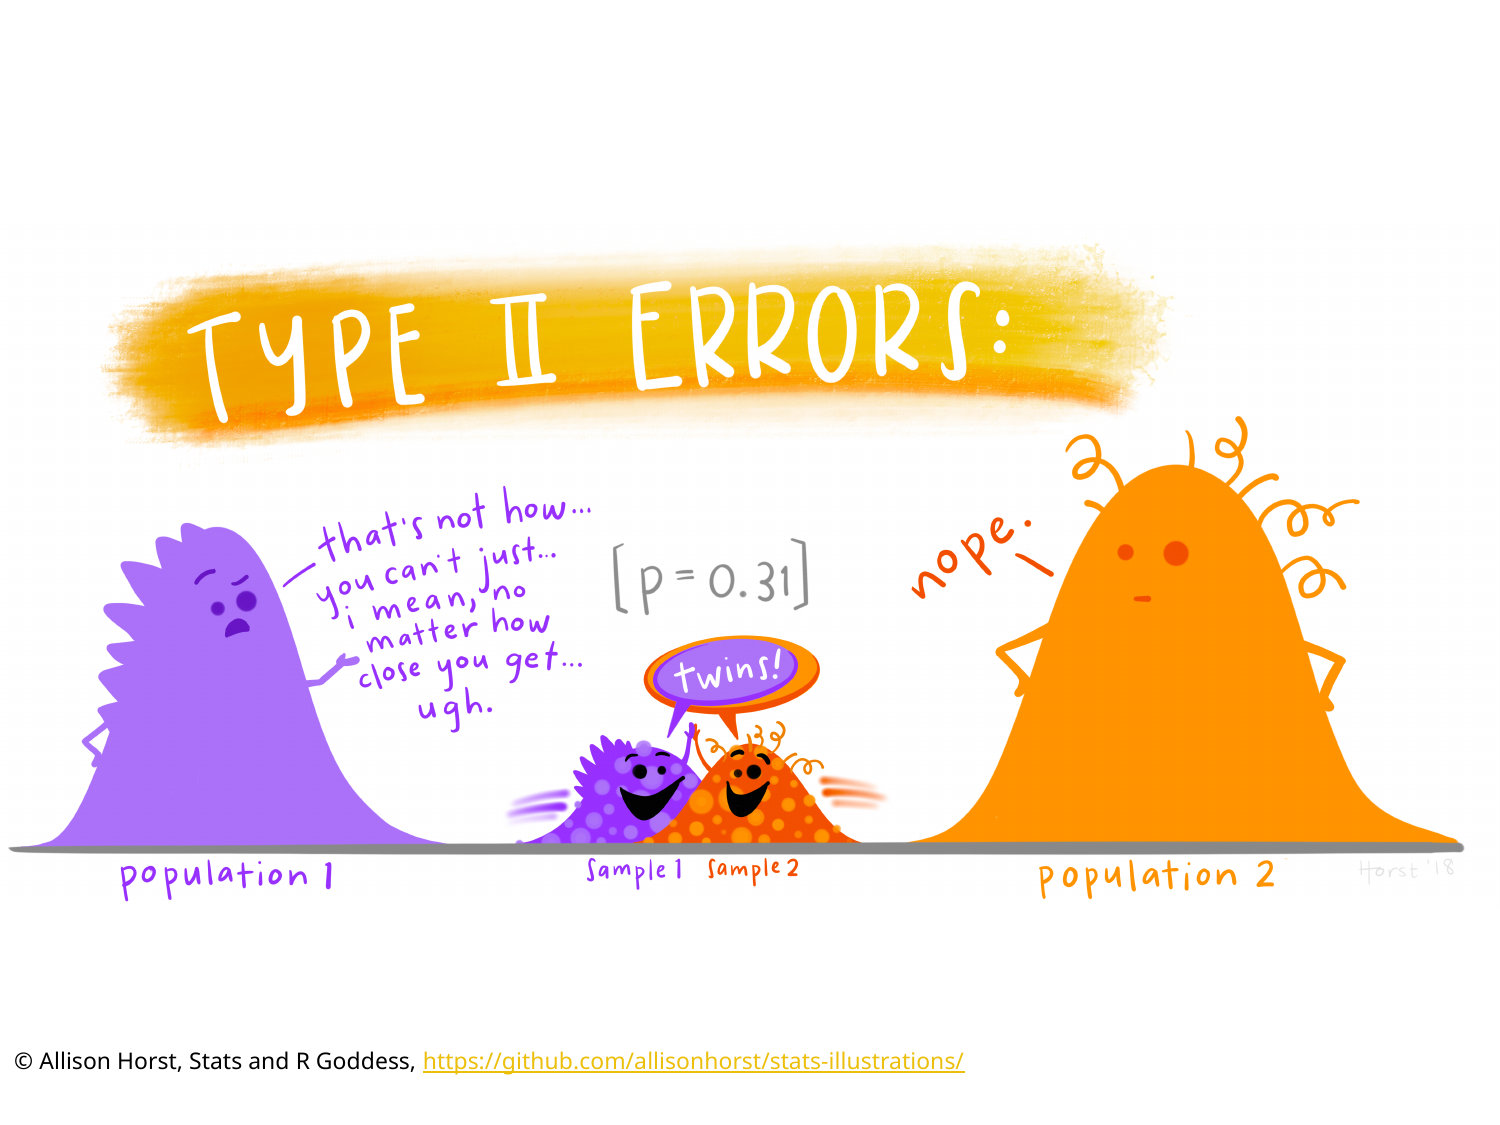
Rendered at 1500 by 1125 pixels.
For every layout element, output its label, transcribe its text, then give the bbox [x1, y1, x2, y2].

picture [0, 215, 1500, 910]
text_box © Allison Horst, Stats and R Goddess, https://github.com/allisonhorst/stats-illustrations/ [0, 1038, 980, 1085]
